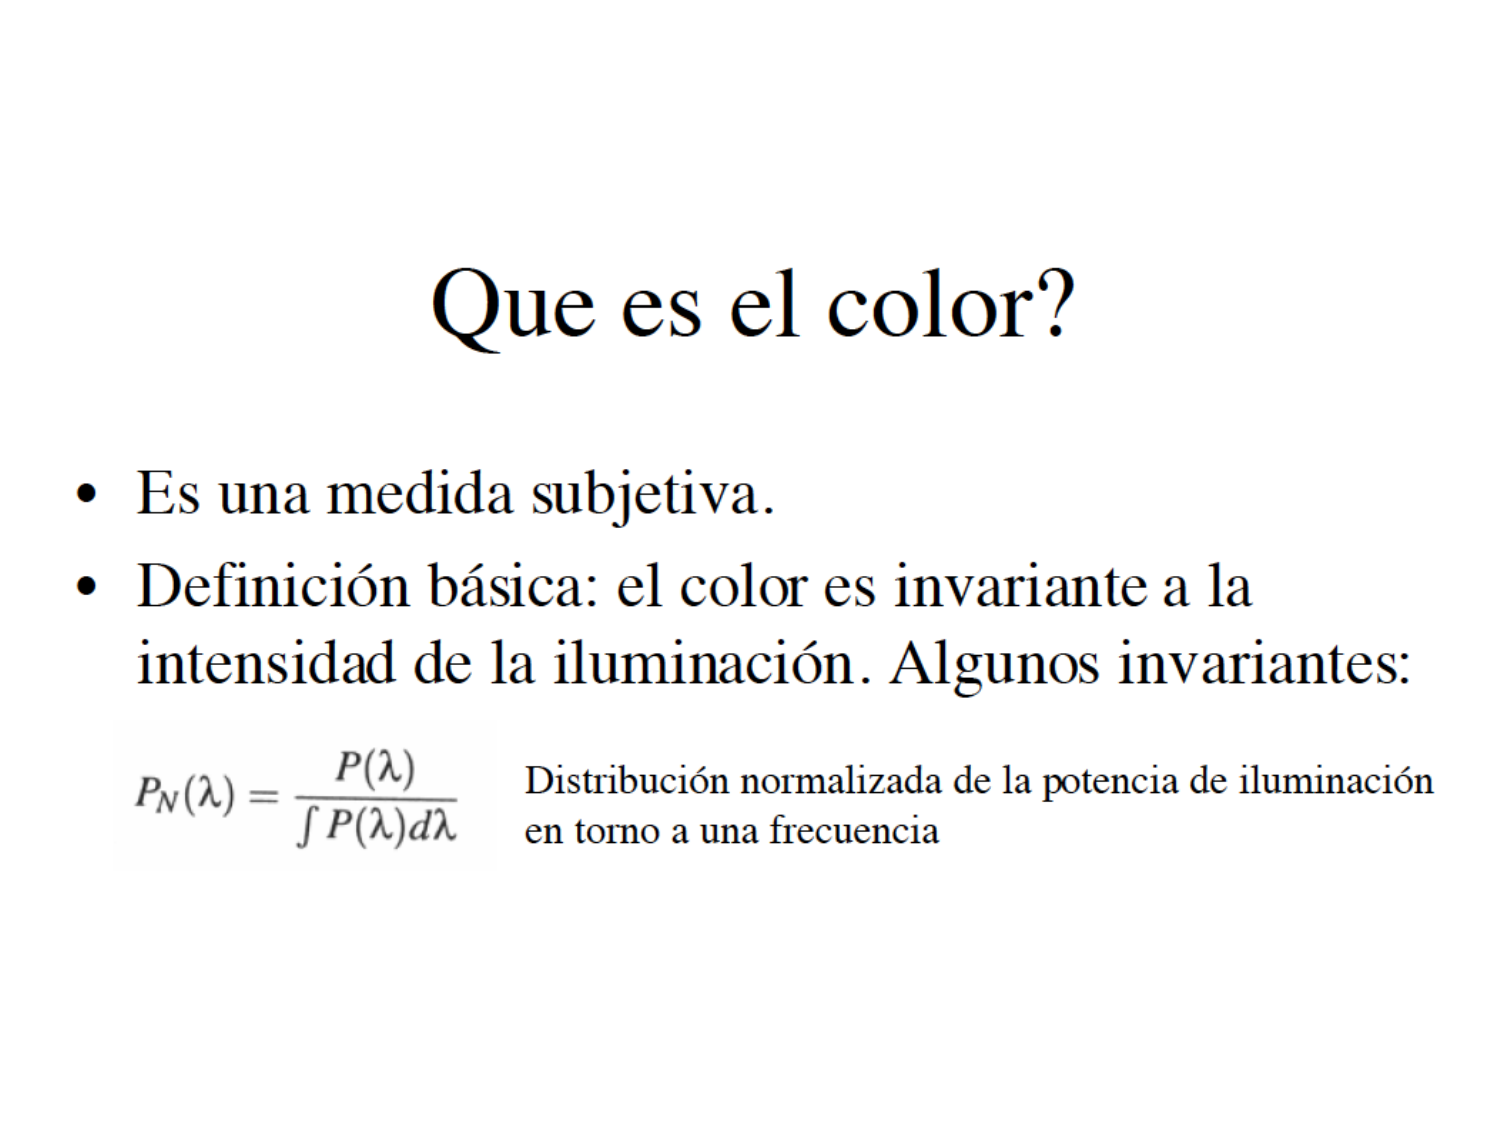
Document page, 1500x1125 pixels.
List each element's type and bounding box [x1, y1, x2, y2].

picture [0, 241, 1500, 883]
